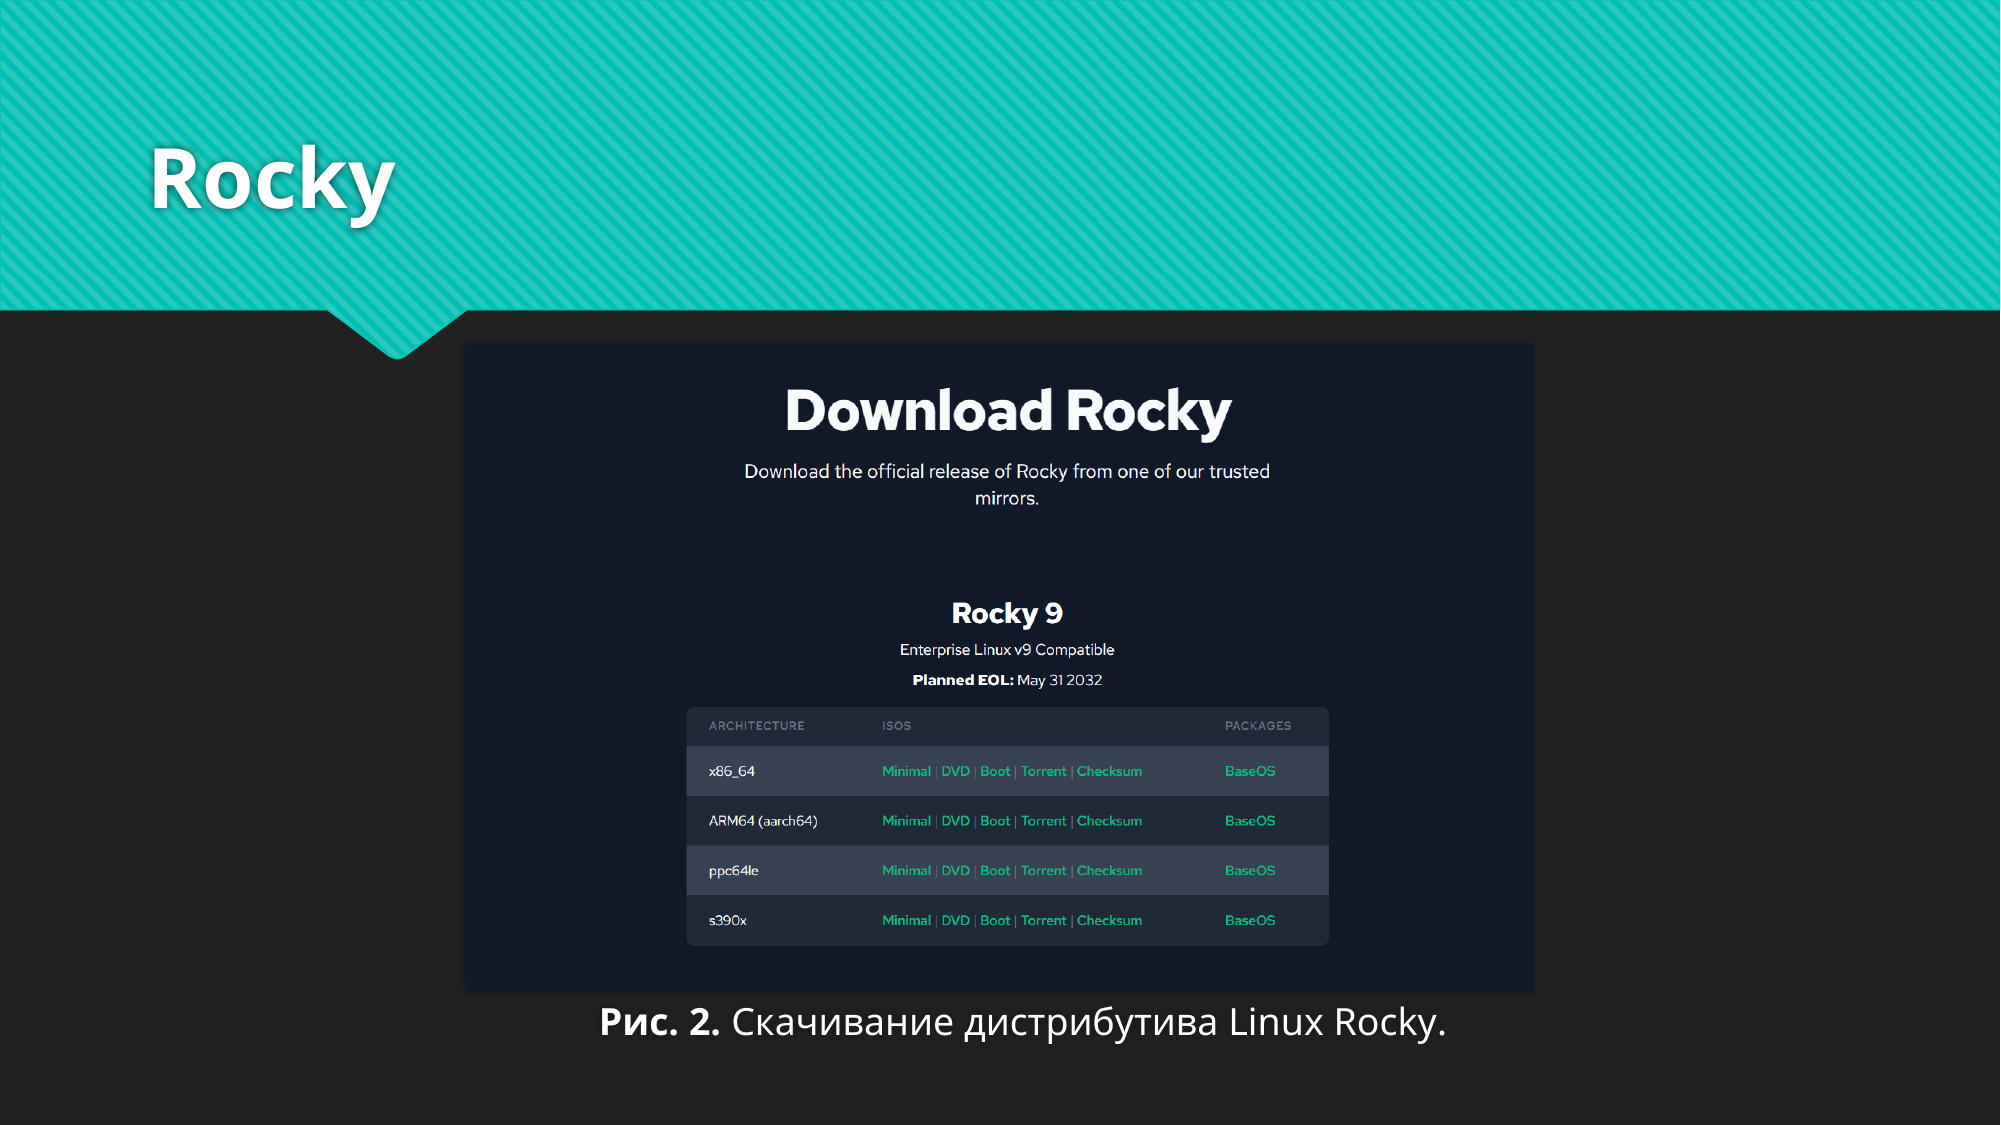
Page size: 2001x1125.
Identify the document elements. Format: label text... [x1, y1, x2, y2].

text_box Рис. 2. Скачивание дистрибутива Linux Rocky. [583, 993, 1476, 1067]
title Rocky [132, 73, 1868, 233]
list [465, 344, 1535, 993]
